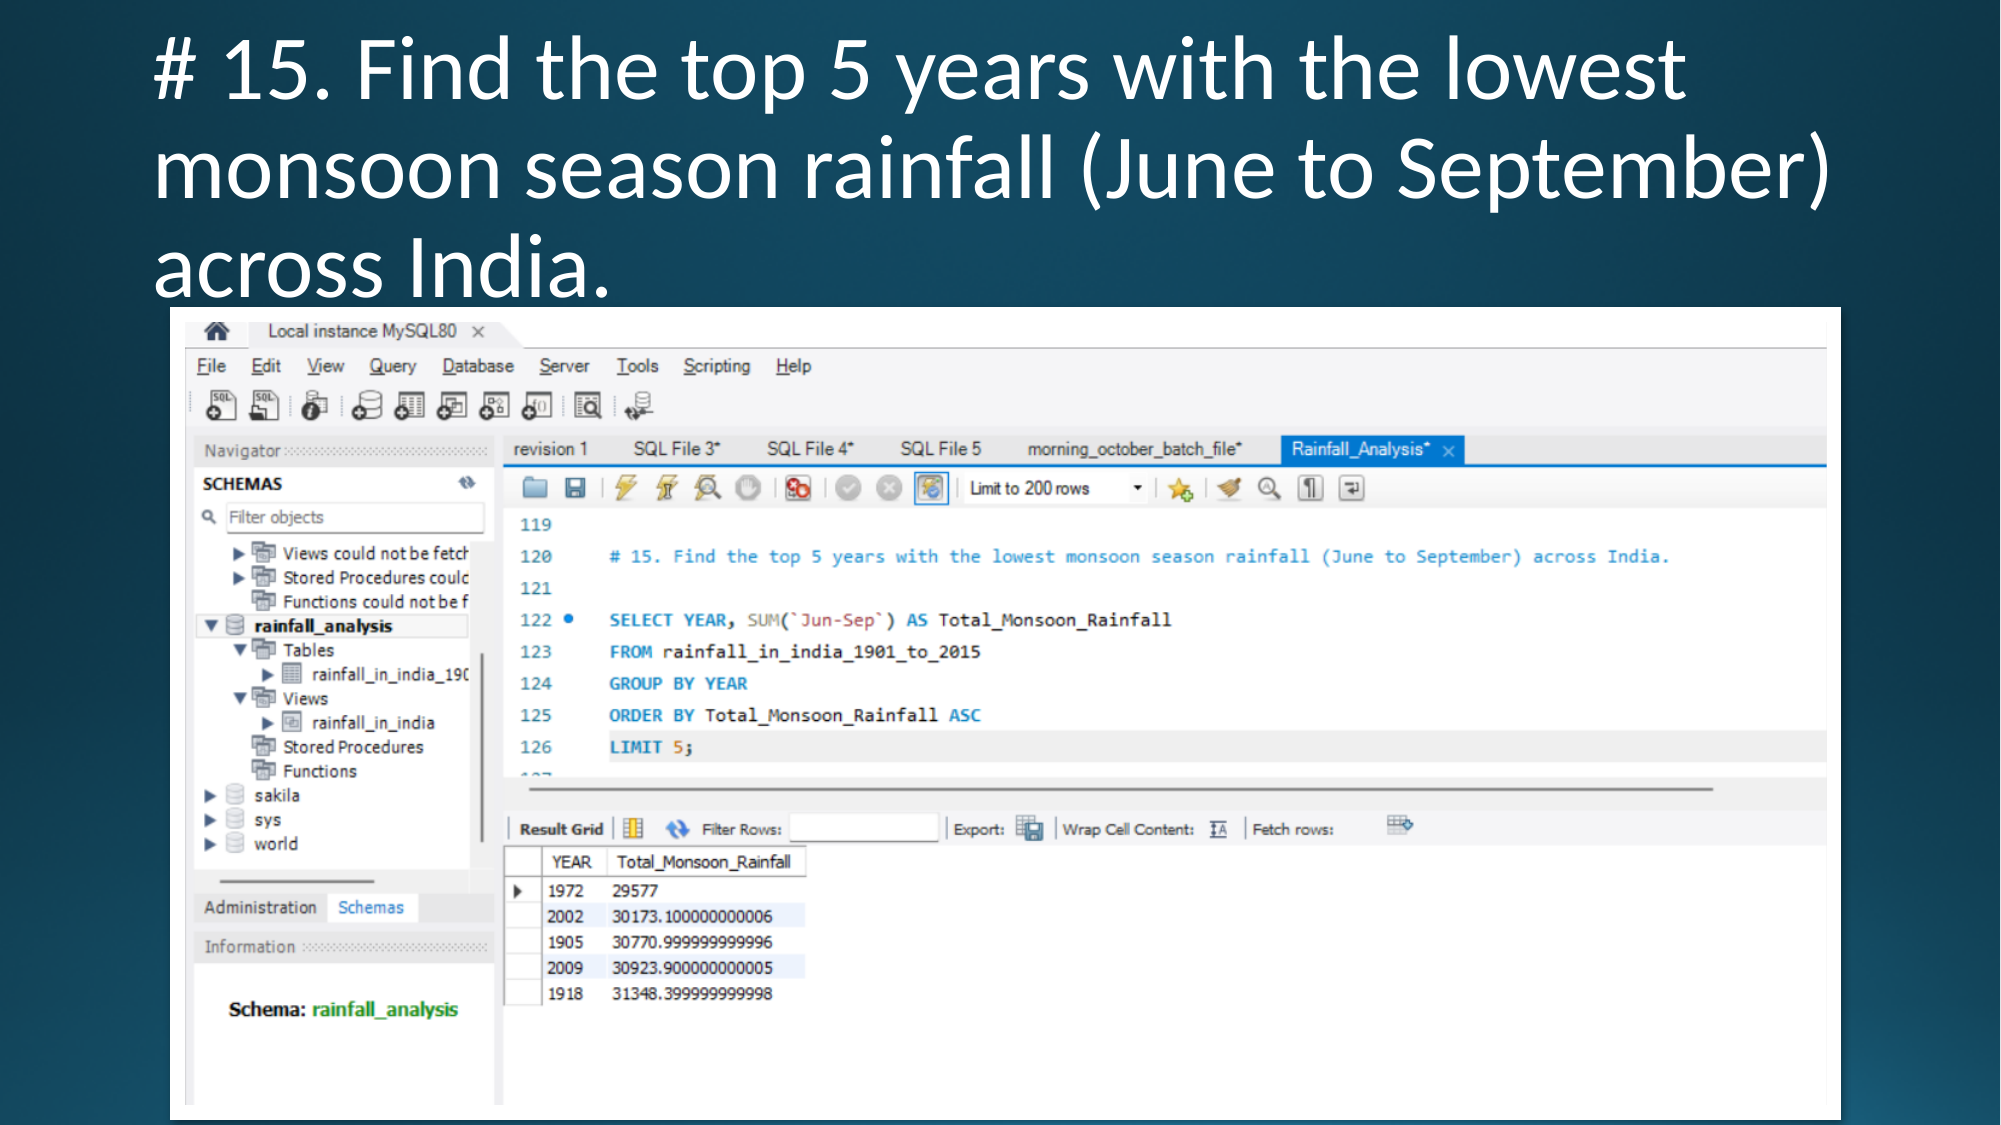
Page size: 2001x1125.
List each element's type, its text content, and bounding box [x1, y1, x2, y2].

picture [0, 0, 2001, 1125]
title # 15. Find the top 5 years with the lowest monsoon season rainfall (June to September) across India. [137, 59, 1863, 278]
